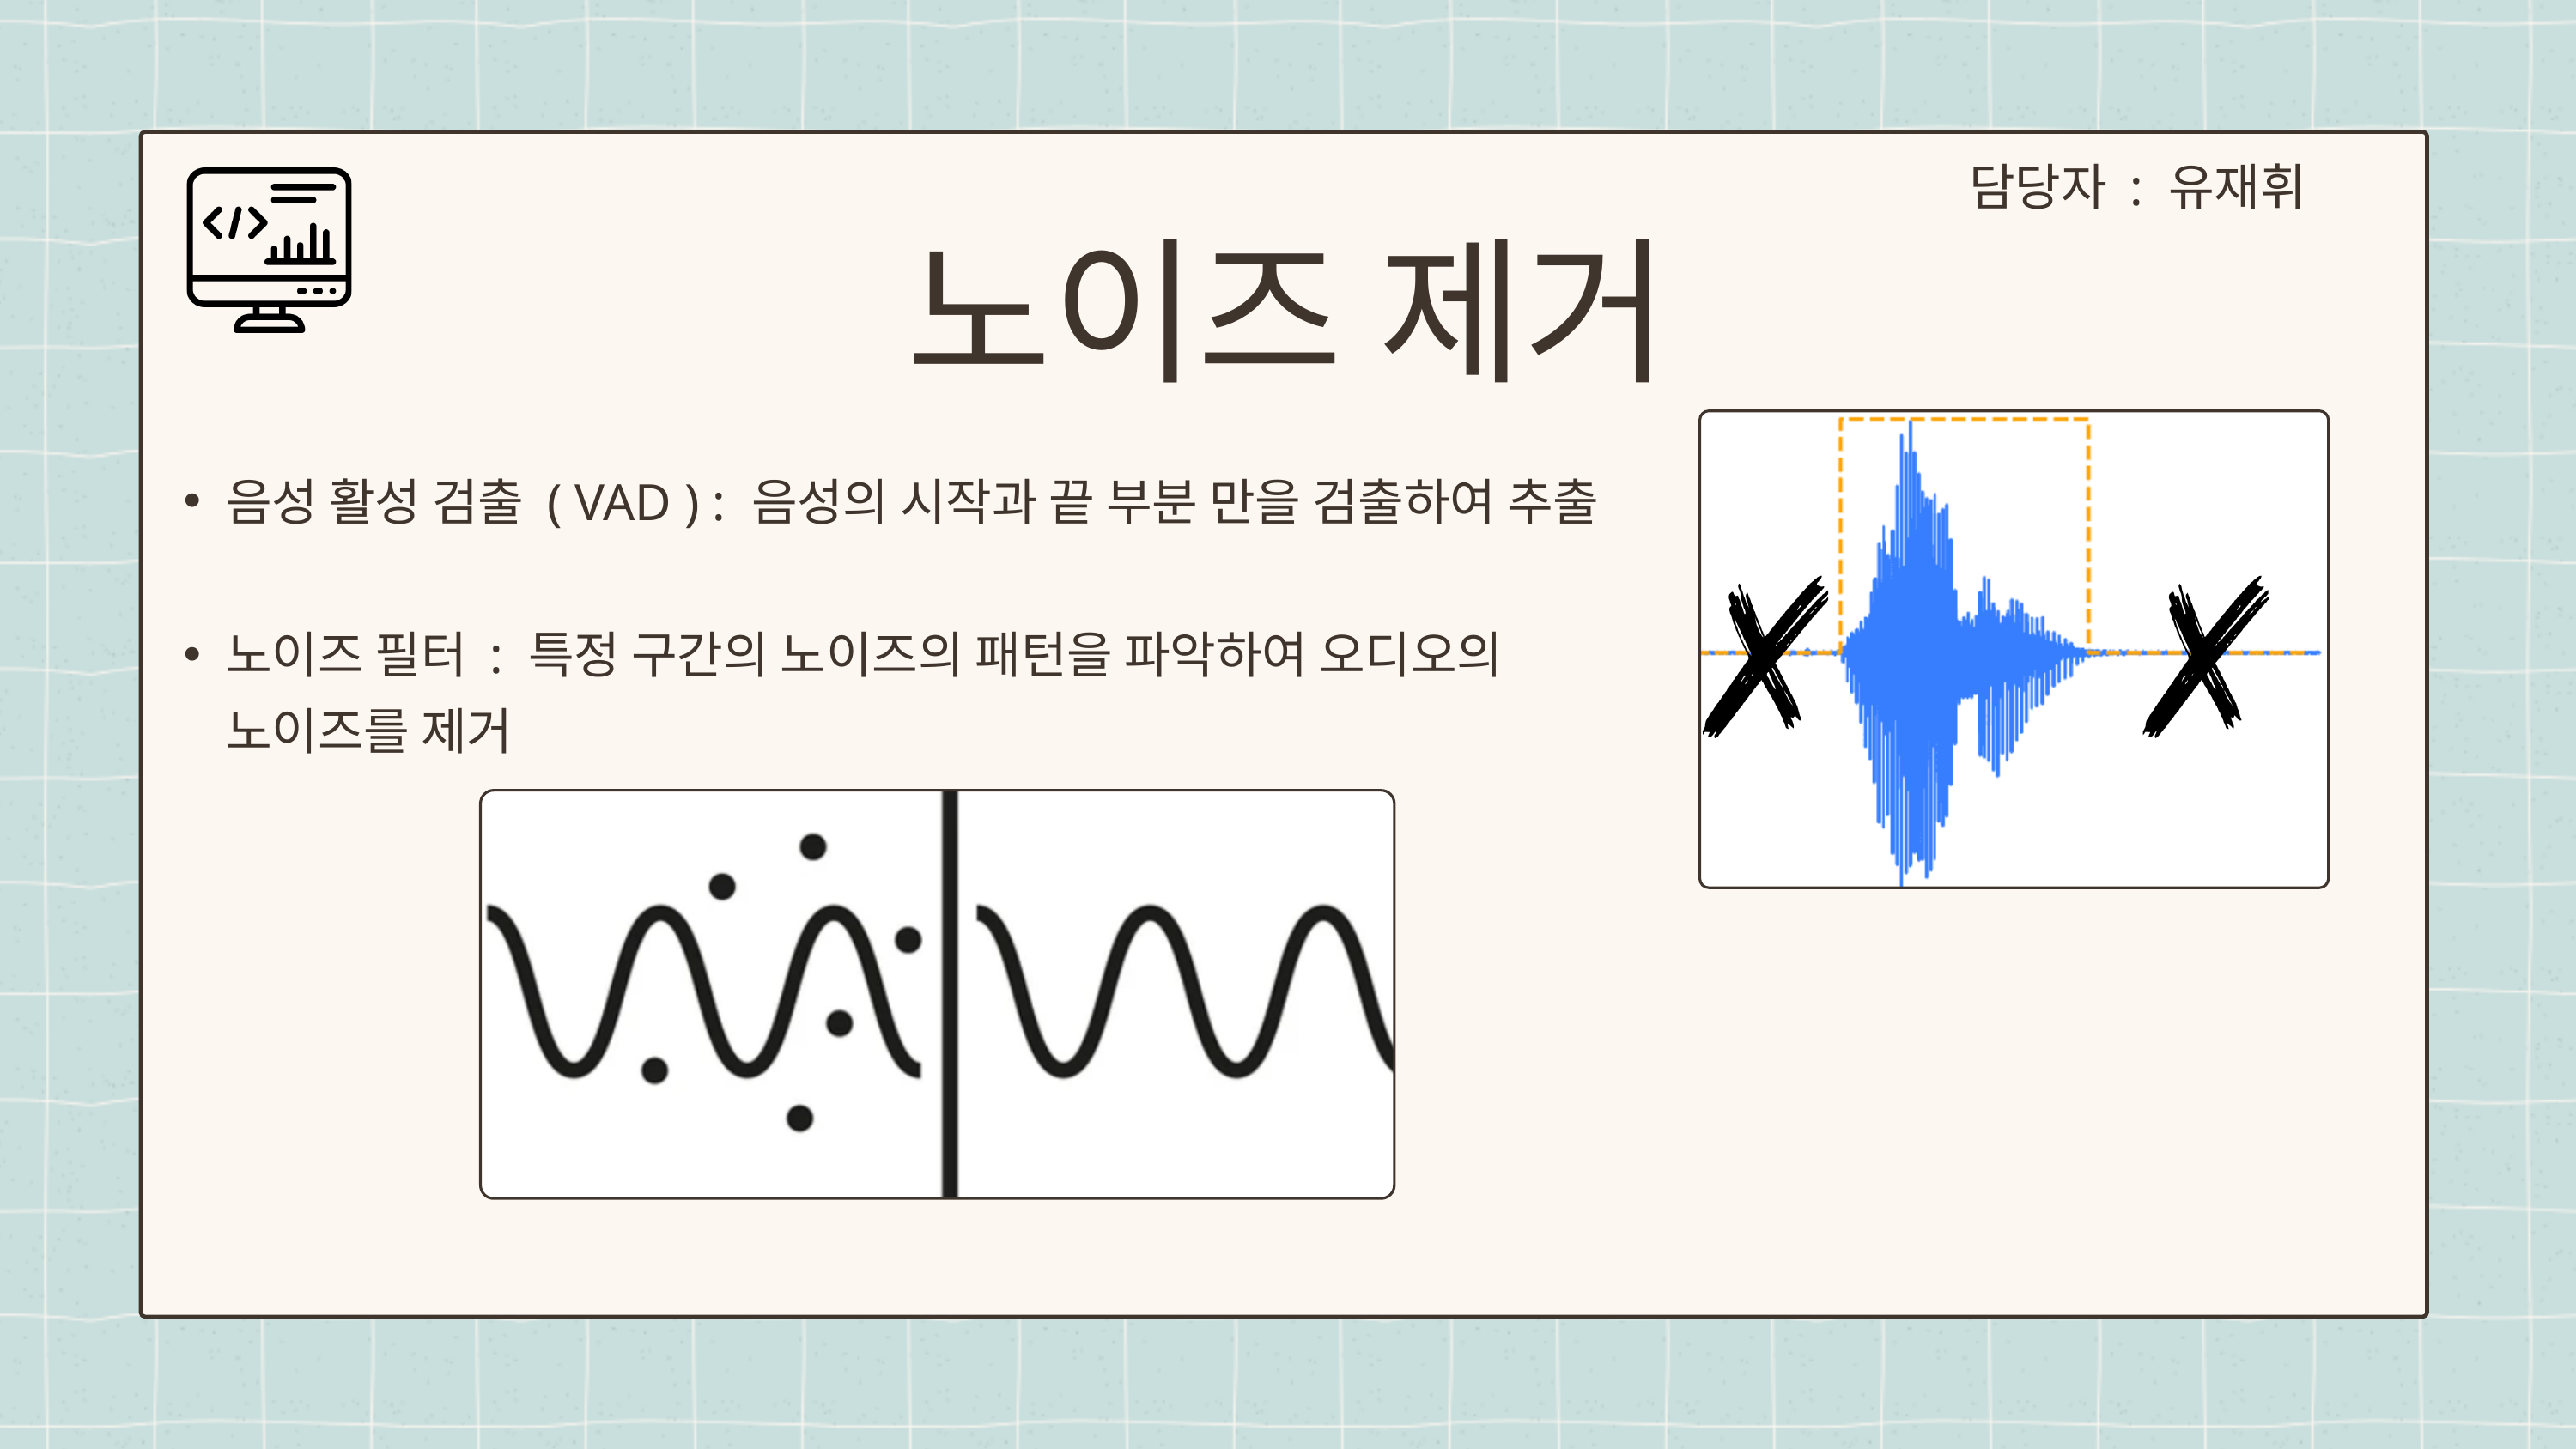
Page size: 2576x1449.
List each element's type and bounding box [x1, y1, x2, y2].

text_box [480, 790, 1395, 1199]
text_box [0, 0, 2576, 1449]
text_box [1699, 410, 2329, 888]
text_box [140, 131, 2427, 1318]
